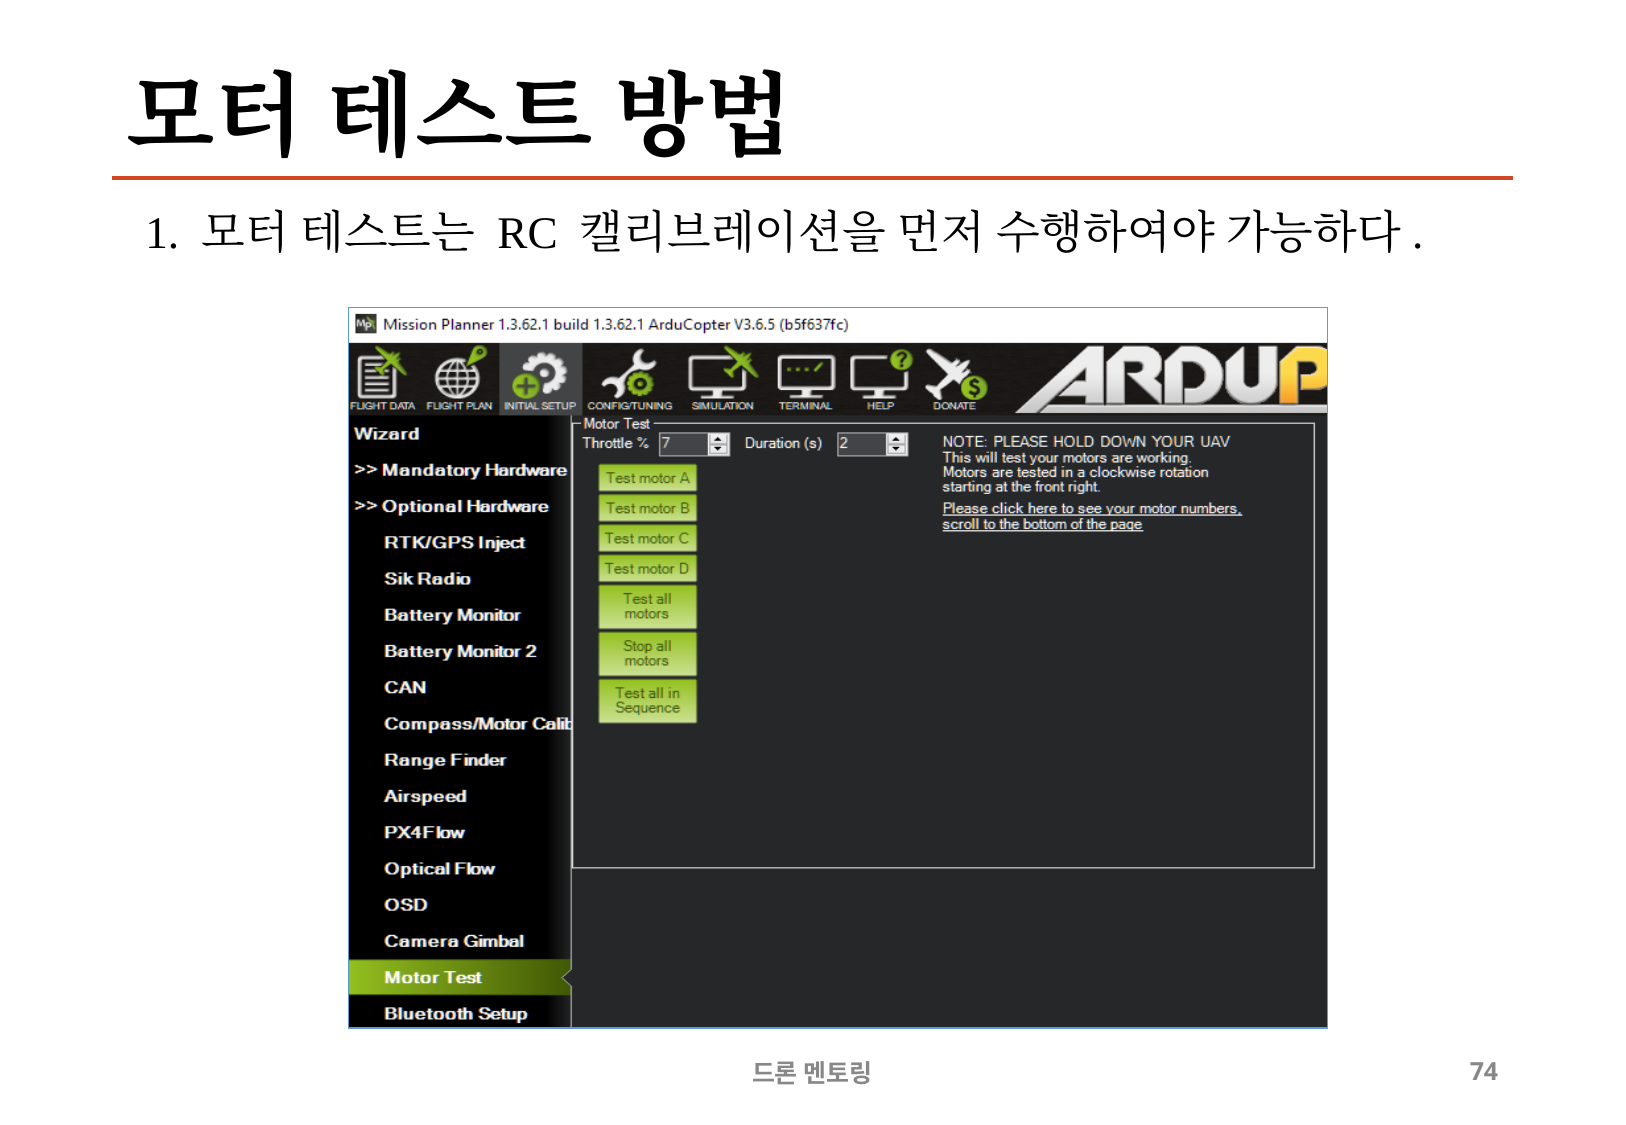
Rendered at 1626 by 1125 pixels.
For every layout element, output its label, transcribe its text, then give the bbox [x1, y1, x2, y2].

slide_number ‹#› [1433, 1042, 1514, 1103]
title 모터 테스트 방법 [111, 59, 1514, 179]
picture [348, 308, 1328, 1028]
footer 드론 멘토링 [538, 1042, 1087, 1103]
list 모터 테스트는 RC 캘리브레이션을 먼저 수행하여야 가능하다. [111, 205, 1514, 336]
